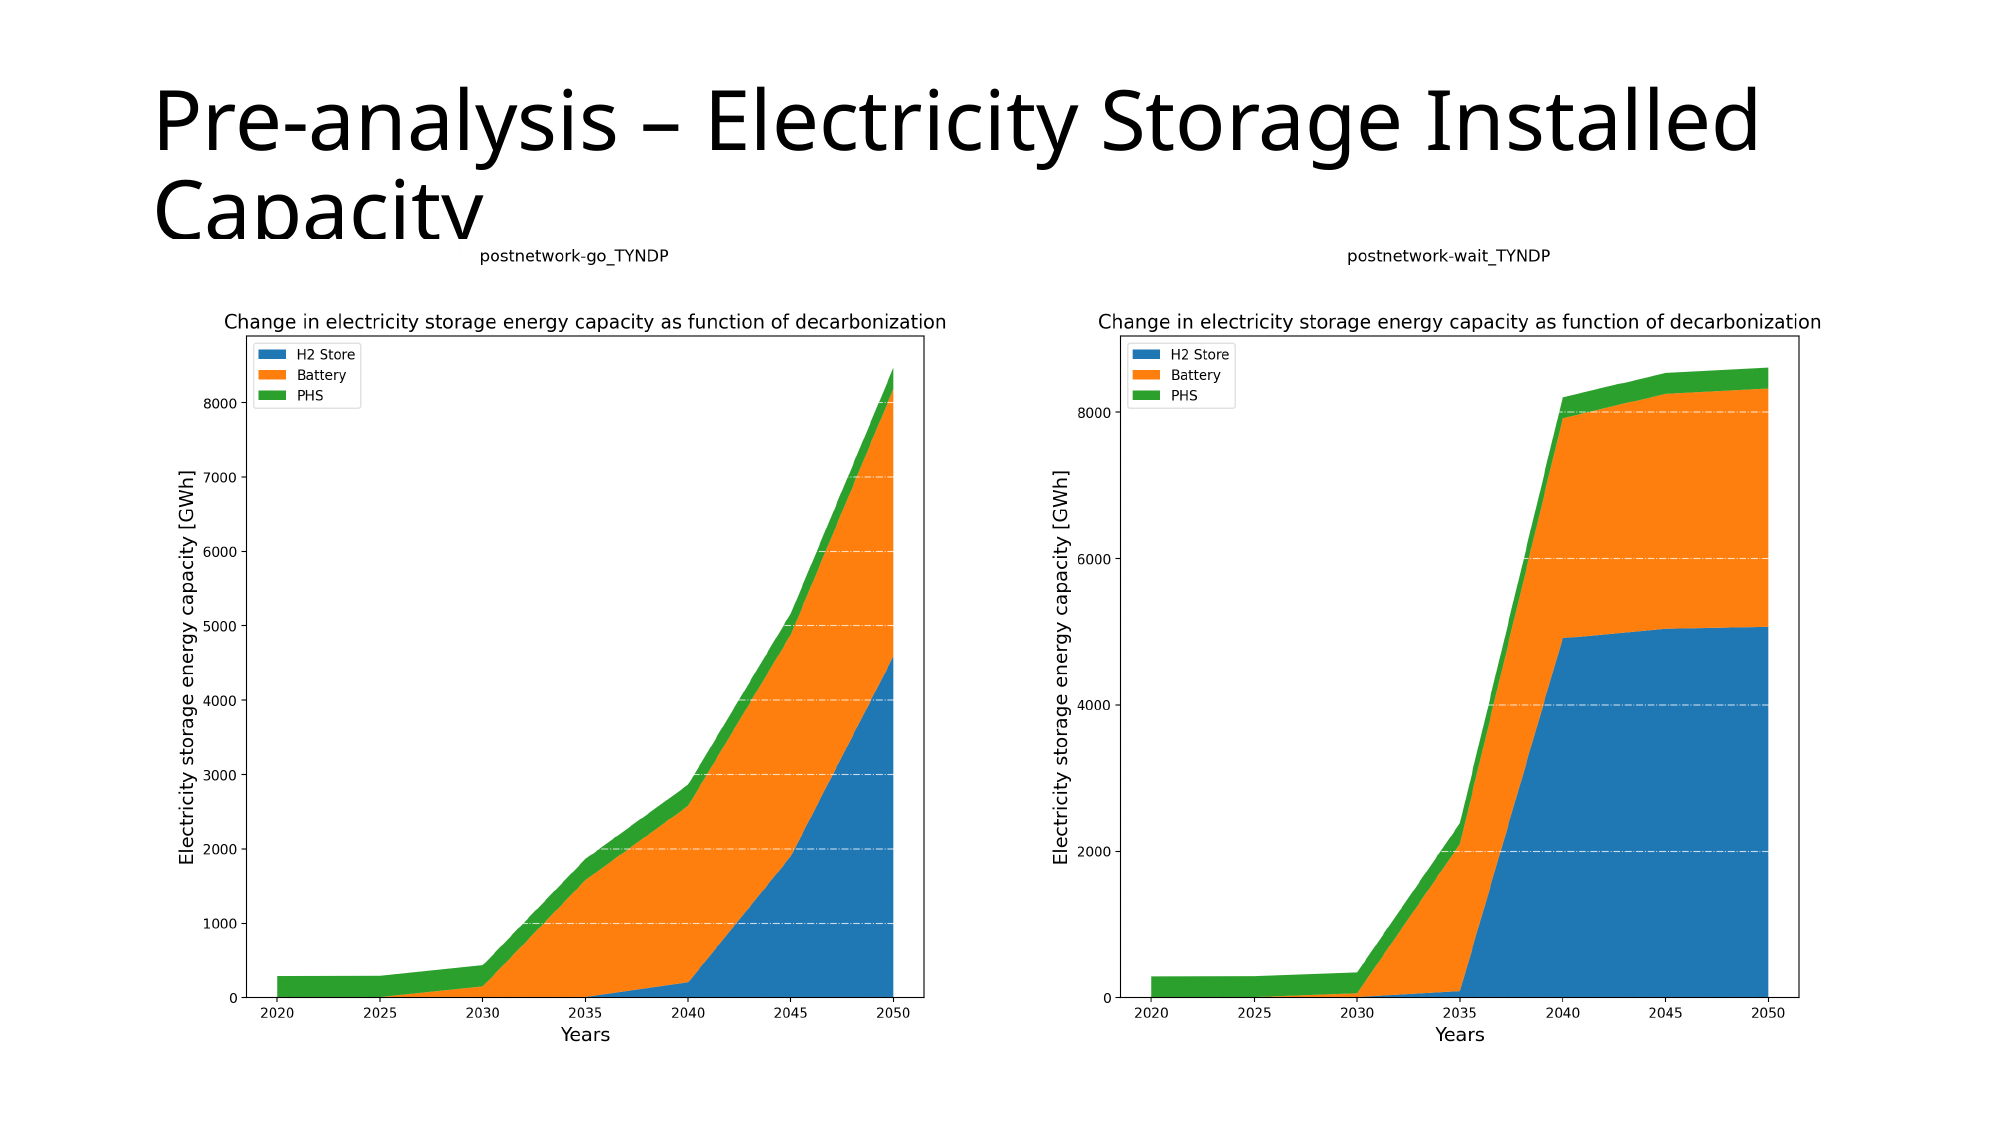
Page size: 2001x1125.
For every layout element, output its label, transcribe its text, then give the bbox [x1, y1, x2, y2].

title Pre-analysis – Electricity Storage Installed Capacity [137, 59, 1863, 278]
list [1043, 239, 1831, 1054]
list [168, 239, 957, 1054]
